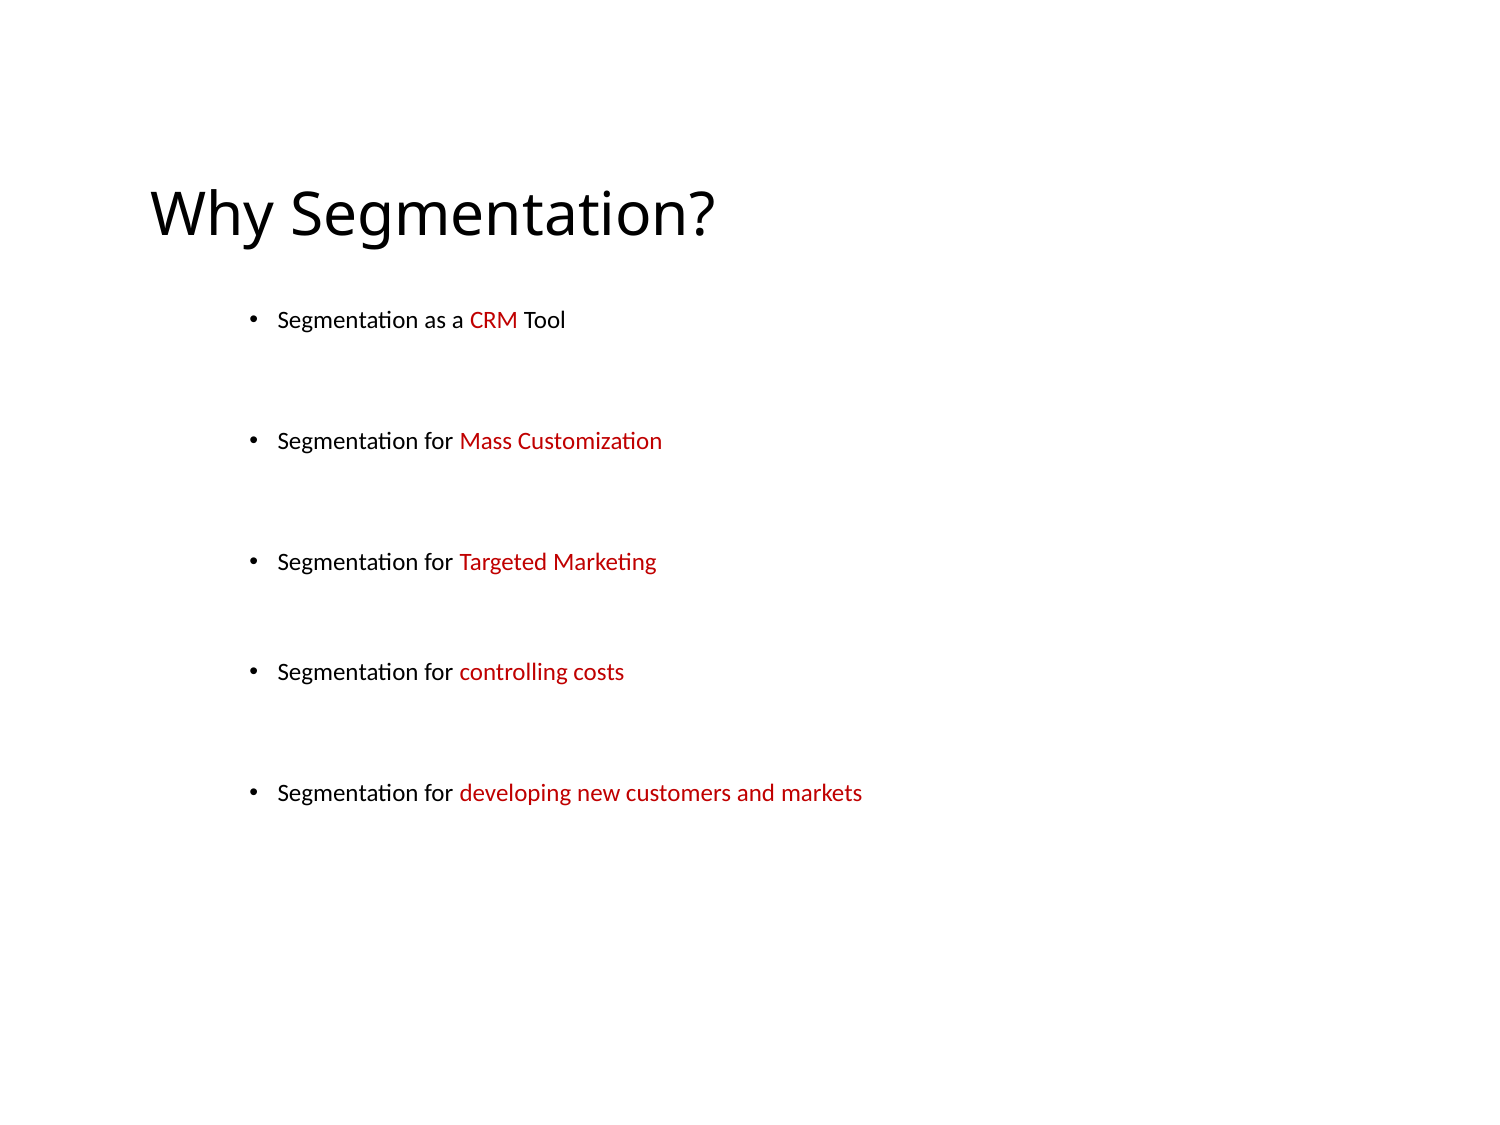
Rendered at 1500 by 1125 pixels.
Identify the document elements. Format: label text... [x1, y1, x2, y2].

list Segmentation as a CRM Tool Segmentation for Mass Customization Segmentation for Targeted Marketing Segmentation for controlling costs Segmentation for developing new customers and markets [234, 281, 1247, 901]
title Why Segmentation? [135, 175, 1373, 257]
